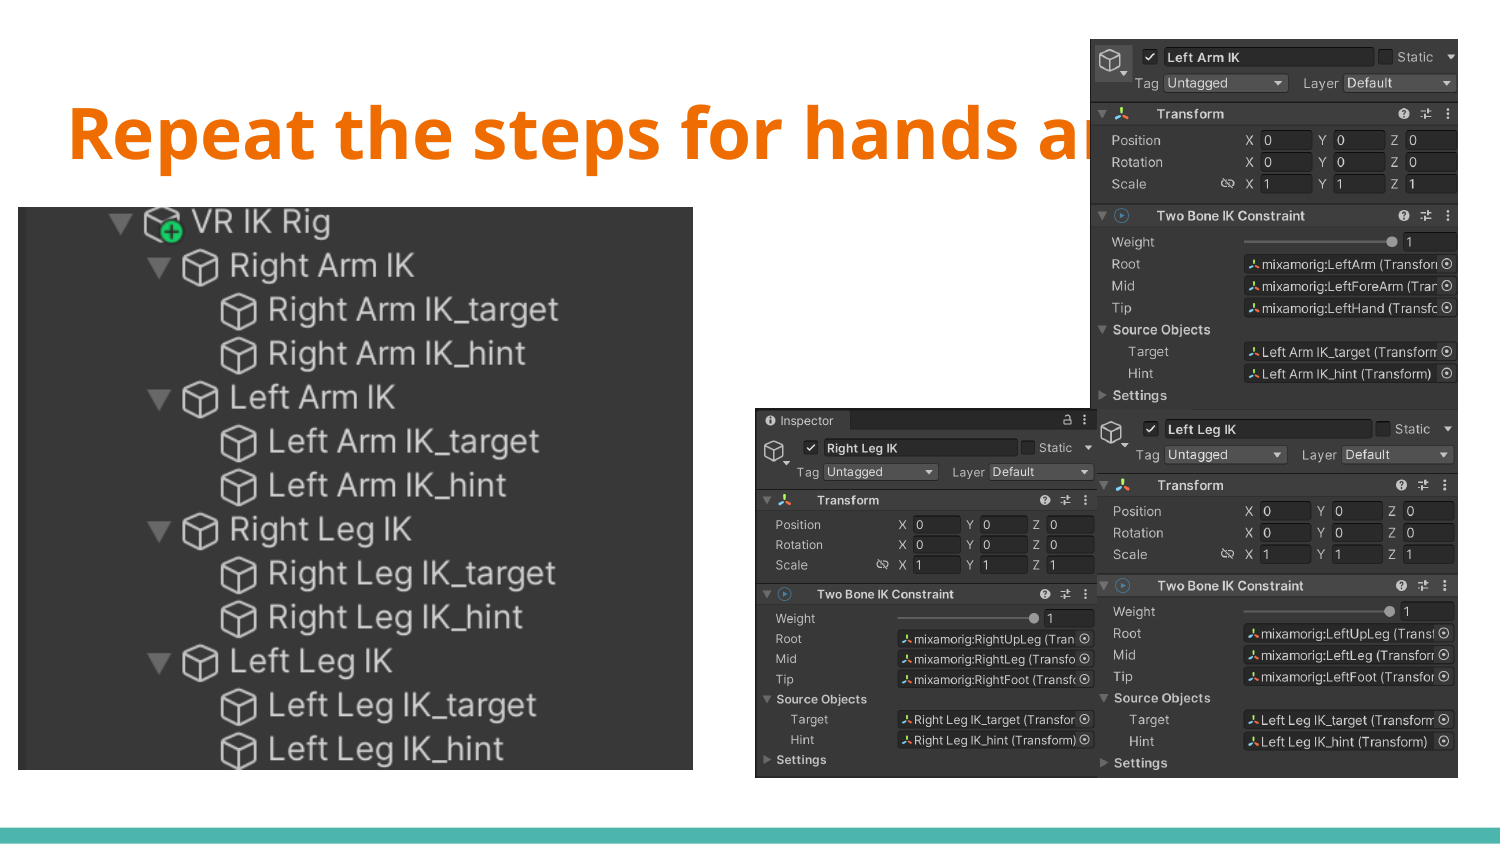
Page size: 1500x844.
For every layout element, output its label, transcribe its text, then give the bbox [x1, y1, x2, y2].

title Repeat the steps for hands and legs [51, 72, 1085, 189]
picture [18, 207, 693, 770]
picture [755, 39, 1458, 778]
